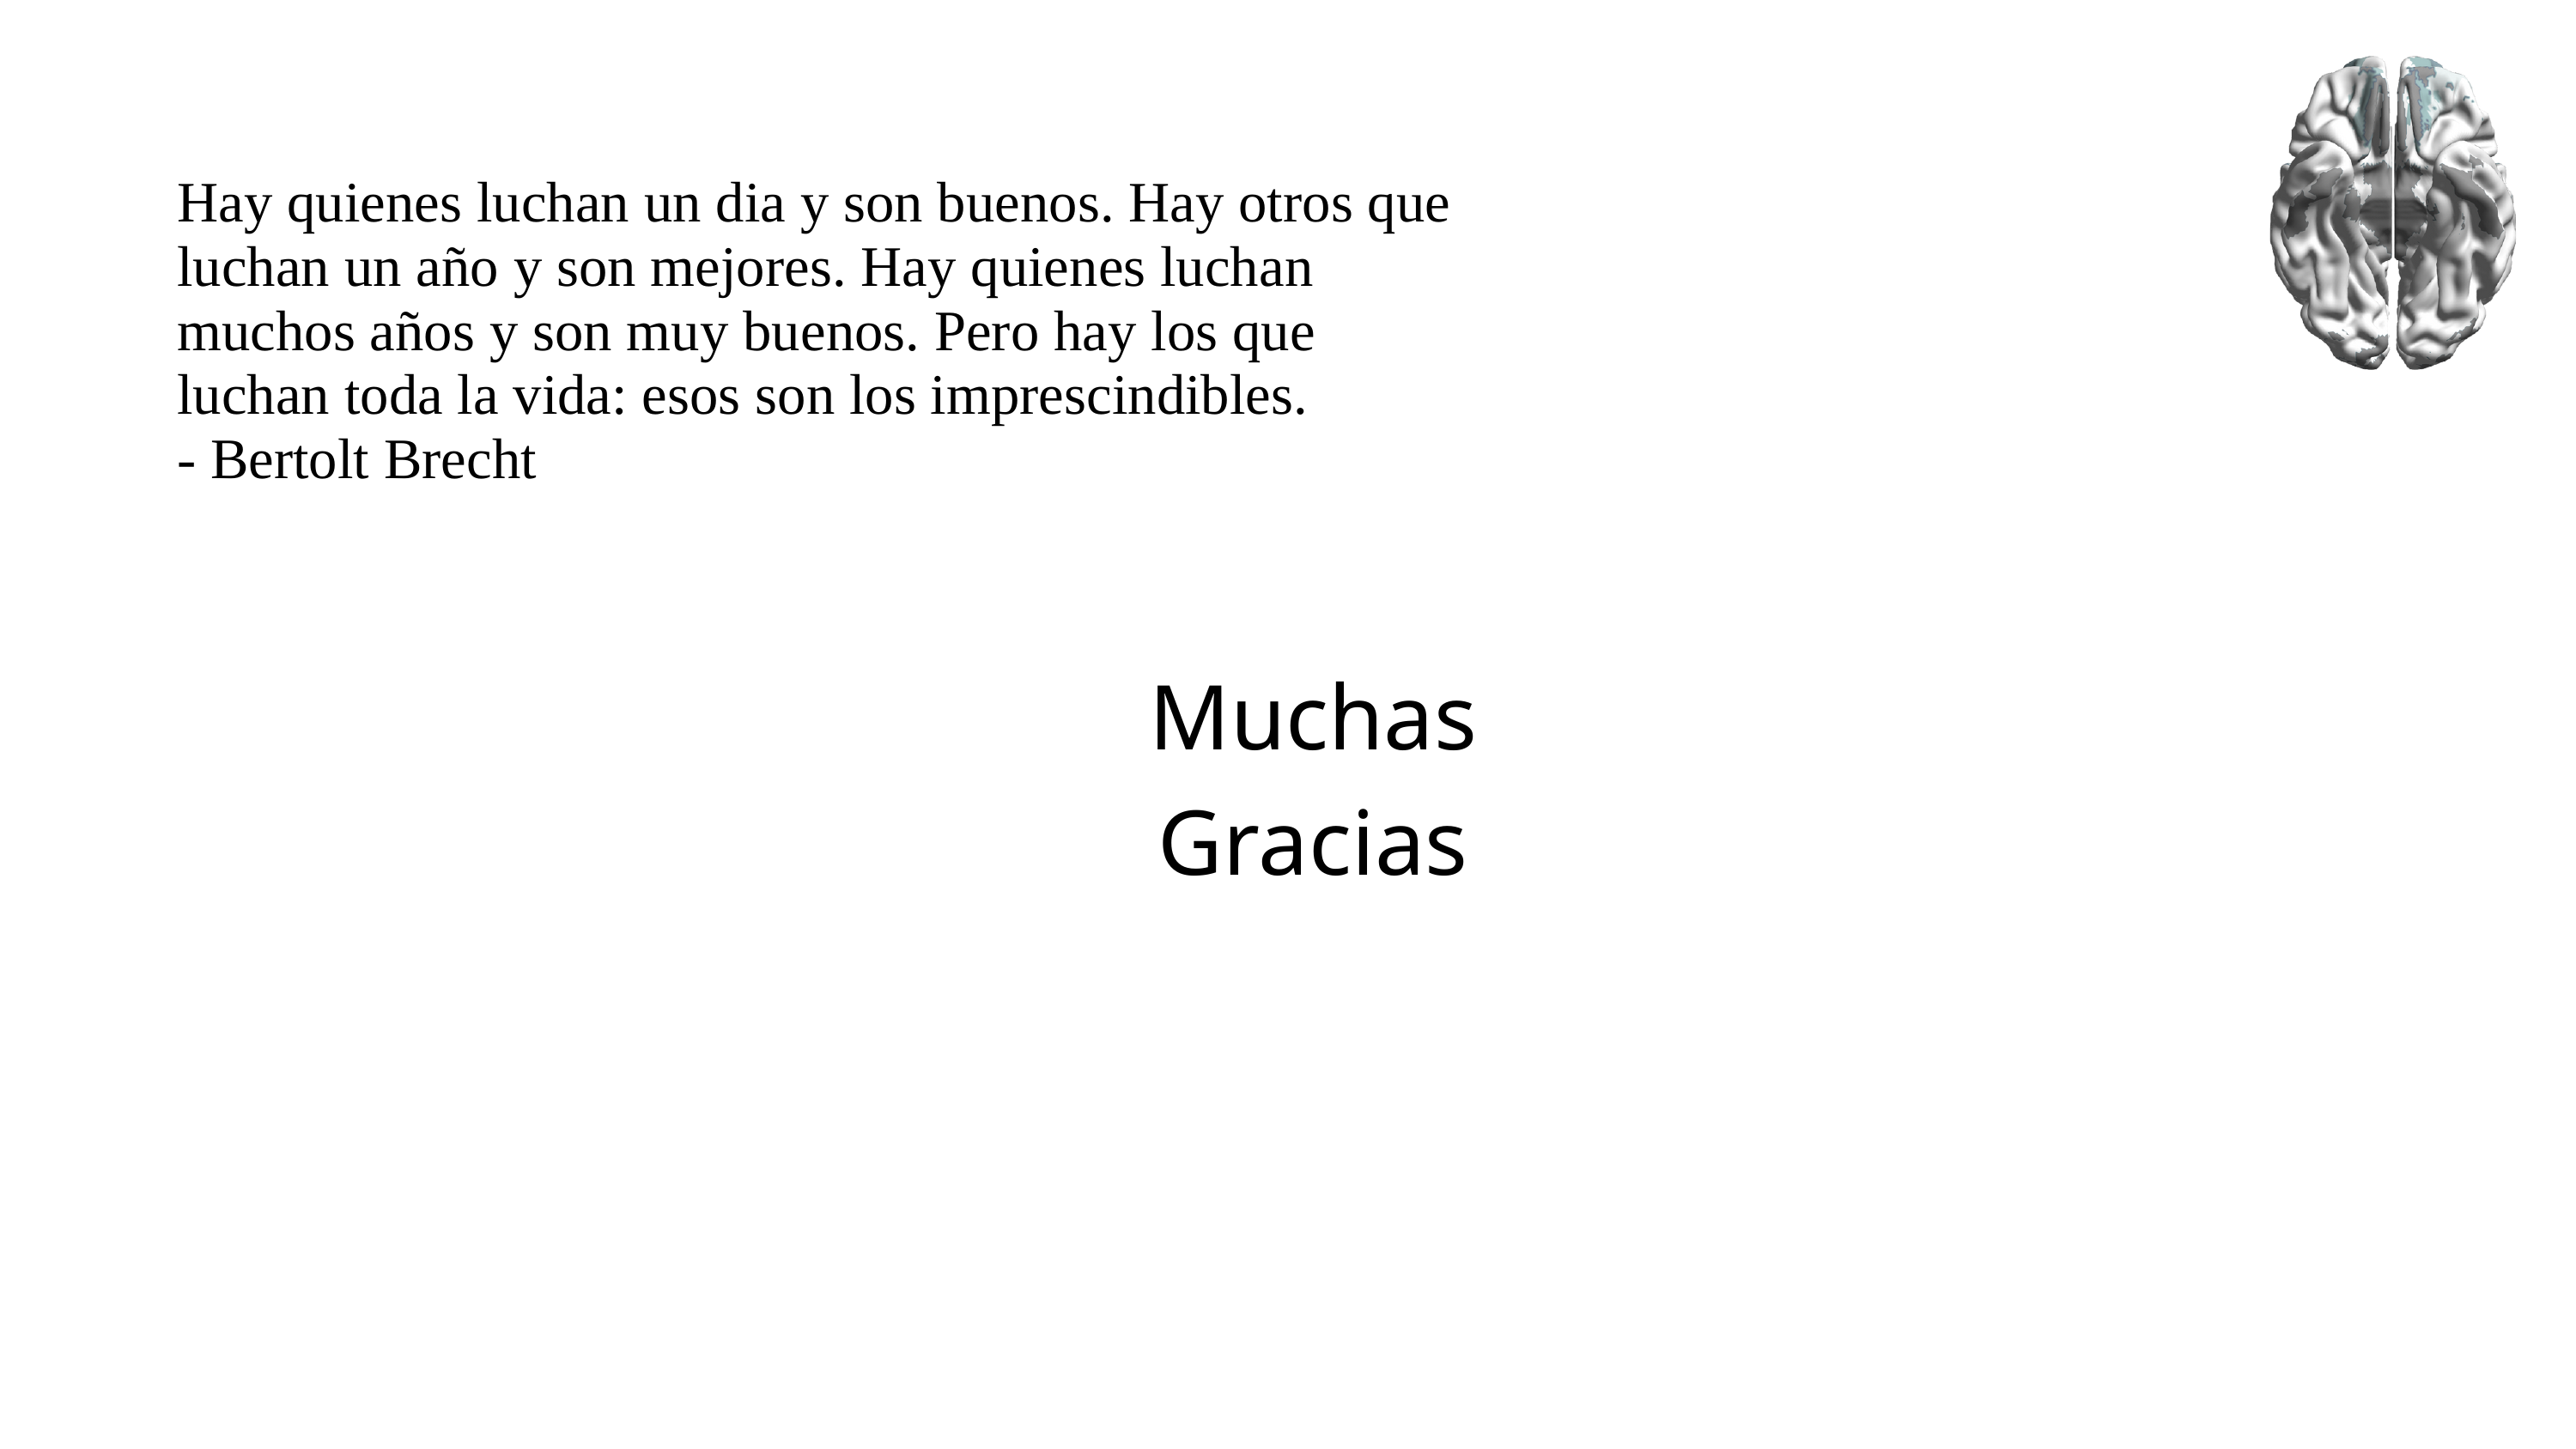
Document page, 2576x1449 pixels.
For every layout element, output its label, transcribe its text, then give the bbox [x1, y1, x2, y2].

text_box Muchas Gracias [1008, 642, 1619, 894]
text_box Hay quienes luchan un dia y son buenos. Hay otros que luchan un año y son mejores. Hay quienes luchan muchos años y son muy buenos. Pero hay los que luchan toda la vida: esos son los imprescindibles. - Bertolt Brecht [177, 169, 1466, 490]
text_box [2269, 56, 2517, 370]
